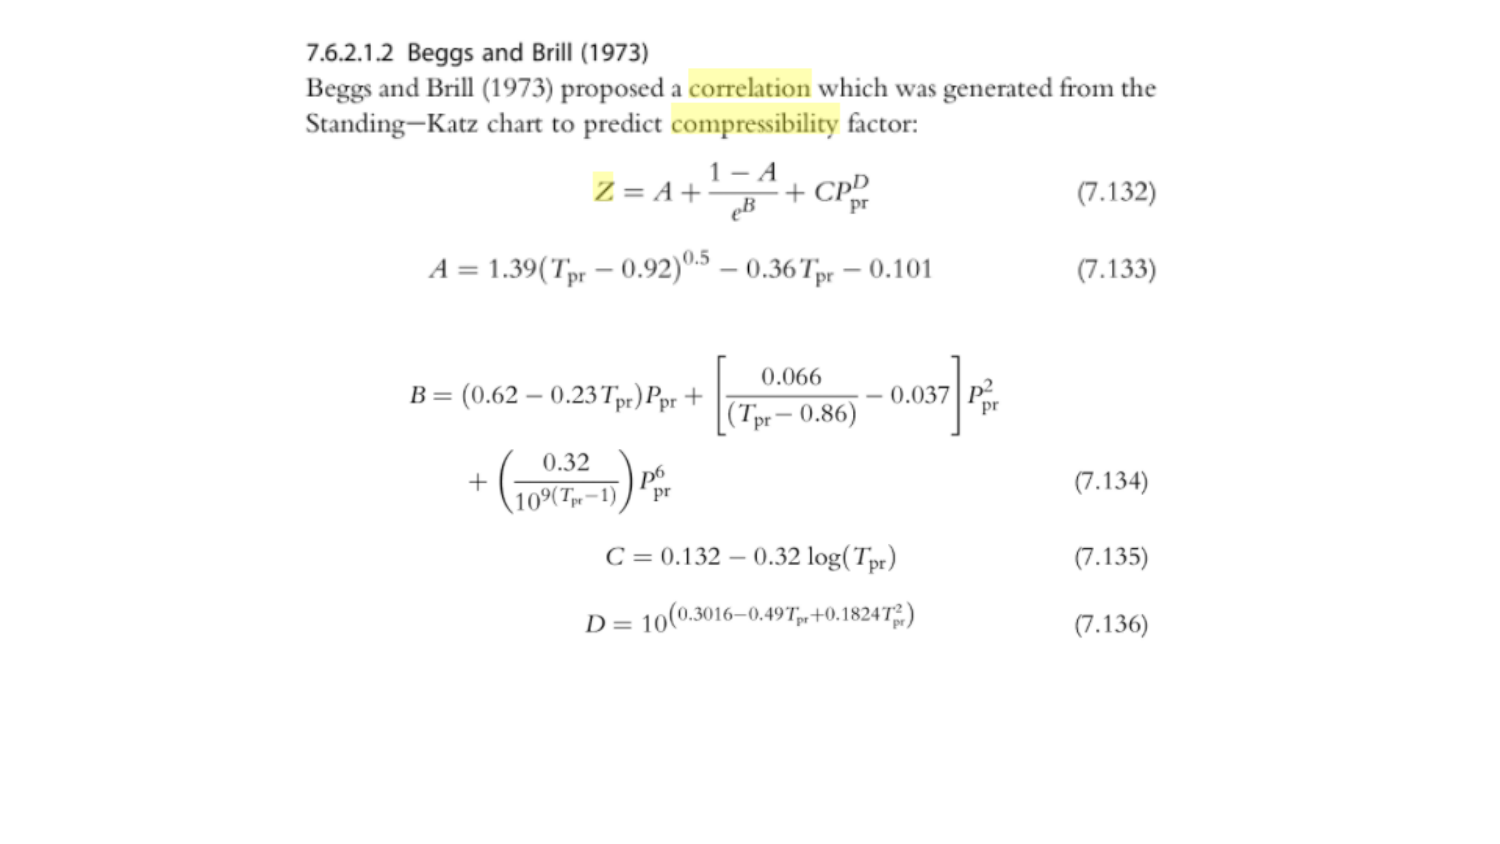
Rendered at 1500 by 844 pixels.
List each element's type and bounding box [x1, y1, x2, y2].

picture [177, 14, 1258, 666]
